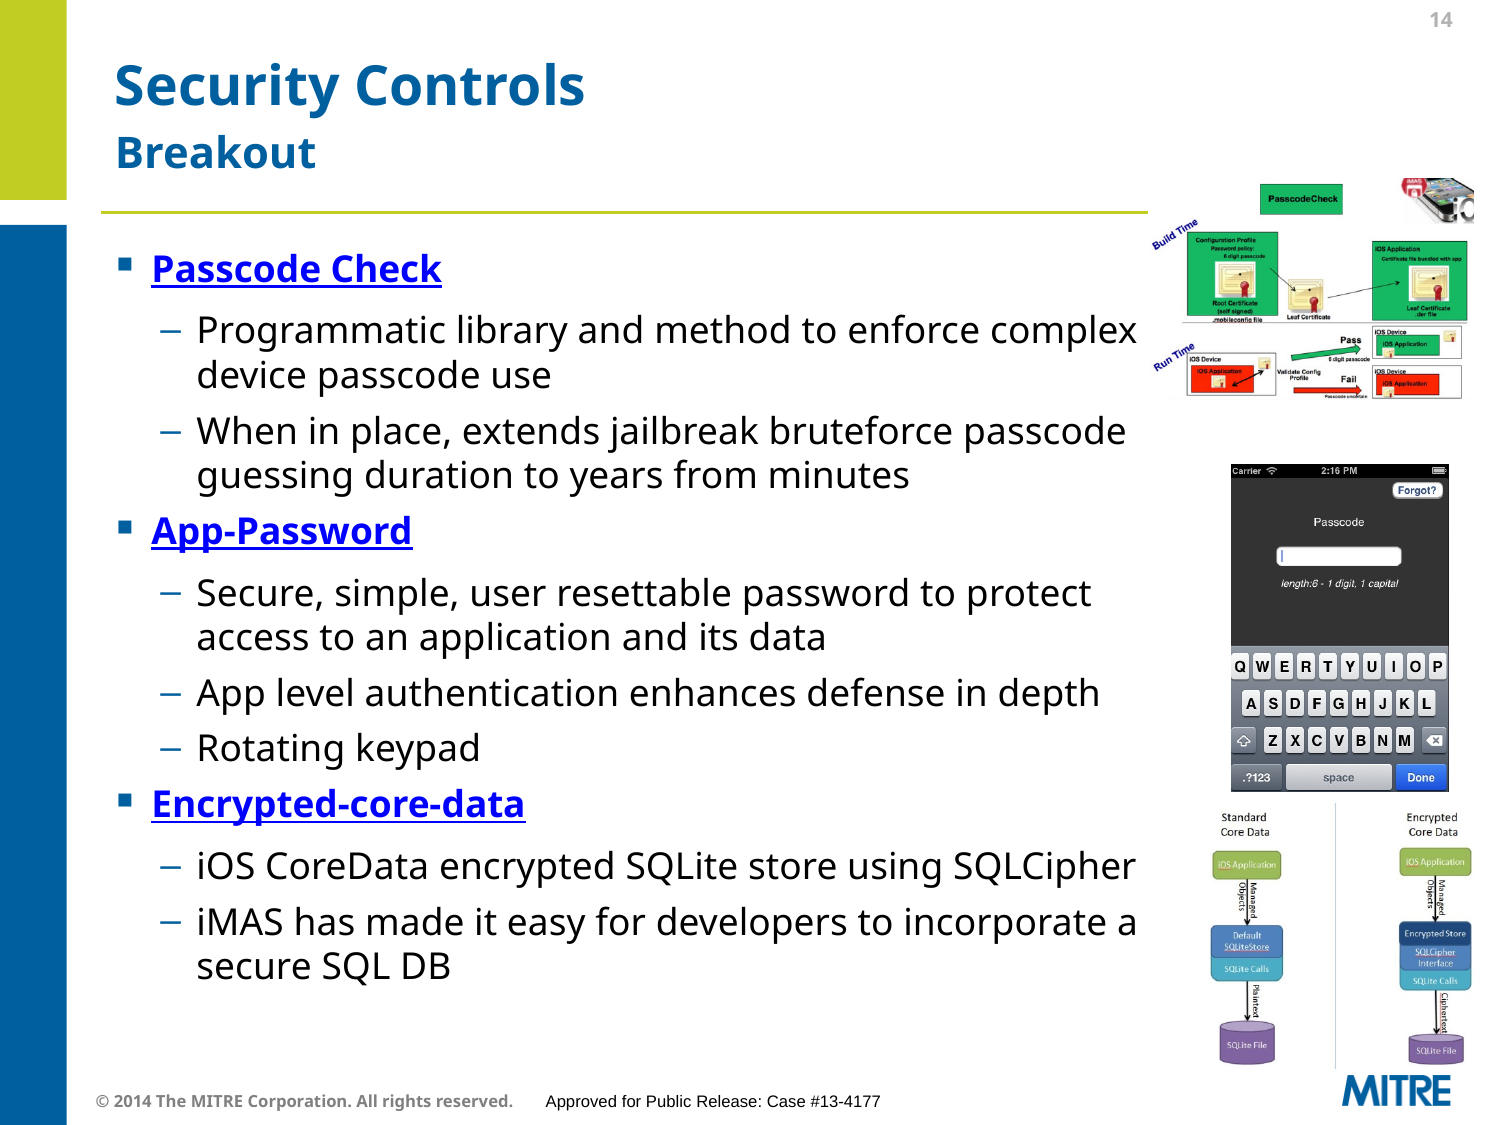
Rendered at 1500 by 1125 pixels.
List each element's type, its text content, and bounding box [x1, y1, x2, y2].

picture [1186, 803, 1493, 1070]
picture [1230, 463, 1449, 792]
picture [1342, 1072, 1453, 1113]
footer © 2014 The MITRE Corporation. All rights reserved. Approved for Public Release: Case #13-4177 [80, 1071, 1321, 1119]
picture [1148, 177, 1474, 402]
title Security Controls Breakout [99, 45, 1450, 188]
list Passcode Check Programmatic library and method to enforce complex device passcode use When in place, extends jailbreak bruteforce passcode guessing duration to years from minutes App-Password Secure, simple, user resettable password to protect access to an application and its data App level authentication enhances defense in depth Rotating keypad Encrypted-core-data iOS CoreData encrypted SQLite store using SQLCipher iMAS has made it easy for developers to incorporate a secure SQL DB [99, 237, 1210, 1005]
slide_number 14 [1386, 12, 1468, 43]
